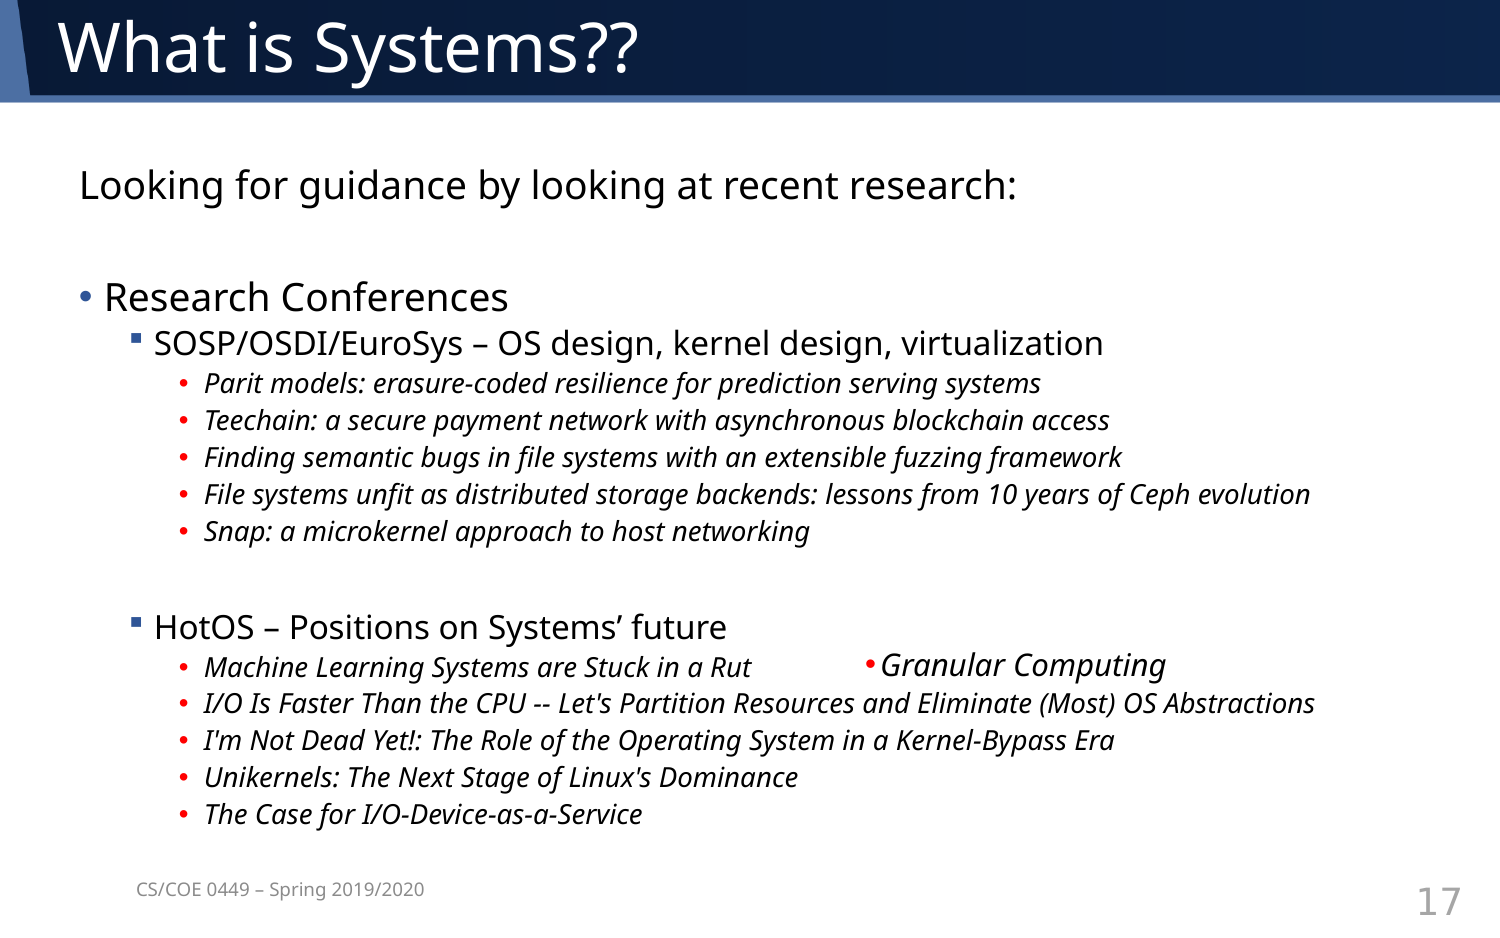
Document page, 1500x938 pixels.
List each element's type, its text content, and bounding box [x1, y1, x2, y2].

picture [0, 0, 1500, 938]
text_box Granular Computing [850, 637, 1312, 690]
footer CS/COE 0449 – Spring 2019/2020 [27, 865, 534, 916]
list Looking for guidance by looking at recent research: Research Conferences SOSP/OSDI/EuroSys – OS design, kernel design, virtualization Parit models: erasure-coded resilience for prediction serving systems Teechain: a secure payment network with asynchronous blockchain access Finding semantic bugs in file systems with an extensible fuzzing framework File systems unfit as distributed storage backends: lessons from 10 years of Ceph evolution Snap: a microkernel approach to host networking HotOS – Positions on Systems’ future Machine Learning Systems are Stuck in a Rut I/O Is Faster Than the CPU -- Let's Partition Resources and Eliminate (Most) OS Abstractions I'm Not Dead Yet!: The Role of the Operating System in a Kernel-Bypass Era Unikernels: The Next Stage of Linux's Dominance The Case for I/O-Device-as-a-Service [63, 158, 1478, 845]
slide_number 17 [1376, 875, 1478, 926]
title What is Systems?? [42, 3, 1500, 97]
